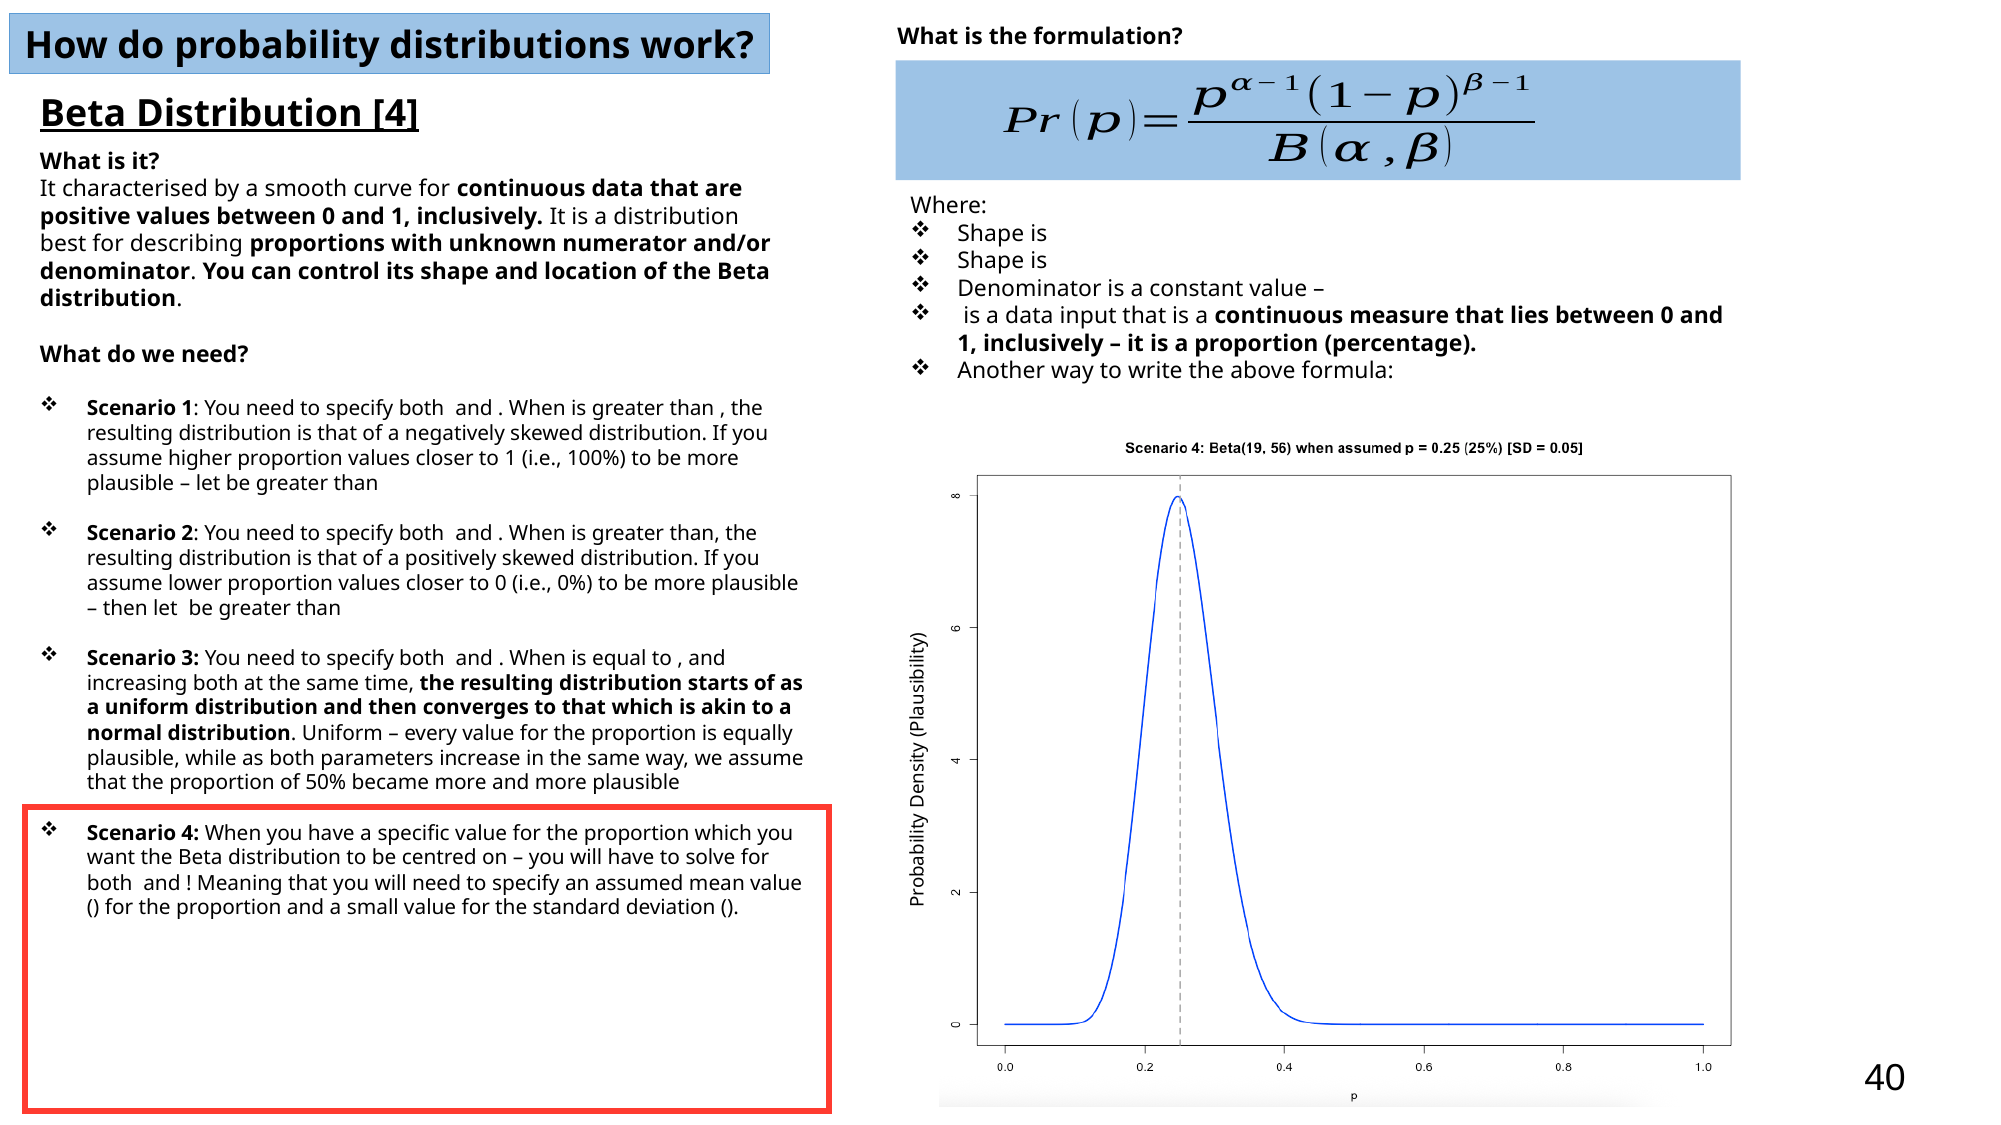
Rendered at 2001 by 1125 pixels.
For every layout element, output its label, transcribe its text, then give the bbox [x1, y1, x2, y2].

text_box How do probability distributions work? [9, 13, 770, 74]
text_box Beta Distribution [4] [25, 81, 753, 139]
text_box [895, 60, 1741, 181]
picture [939, 432, 1744, 1107]
text_box [24, 806, 830, 1112]
text_box What is the formulation? [882, 13, 1610, 57]
text_box 40 [1849, 1045, 1939, 1070]
text_box Probability Density (Plausibility) [897, 617, 935, 923]
text_box What is it? It characterised by a smooth curve for continuous data that are positive values between 0 and 1, inclusively. It is a distribution best for describing proportions with unknown numerator and/or denominator. You can control its shape and location of the Beta distribution. [25, 139, 803, 319]
